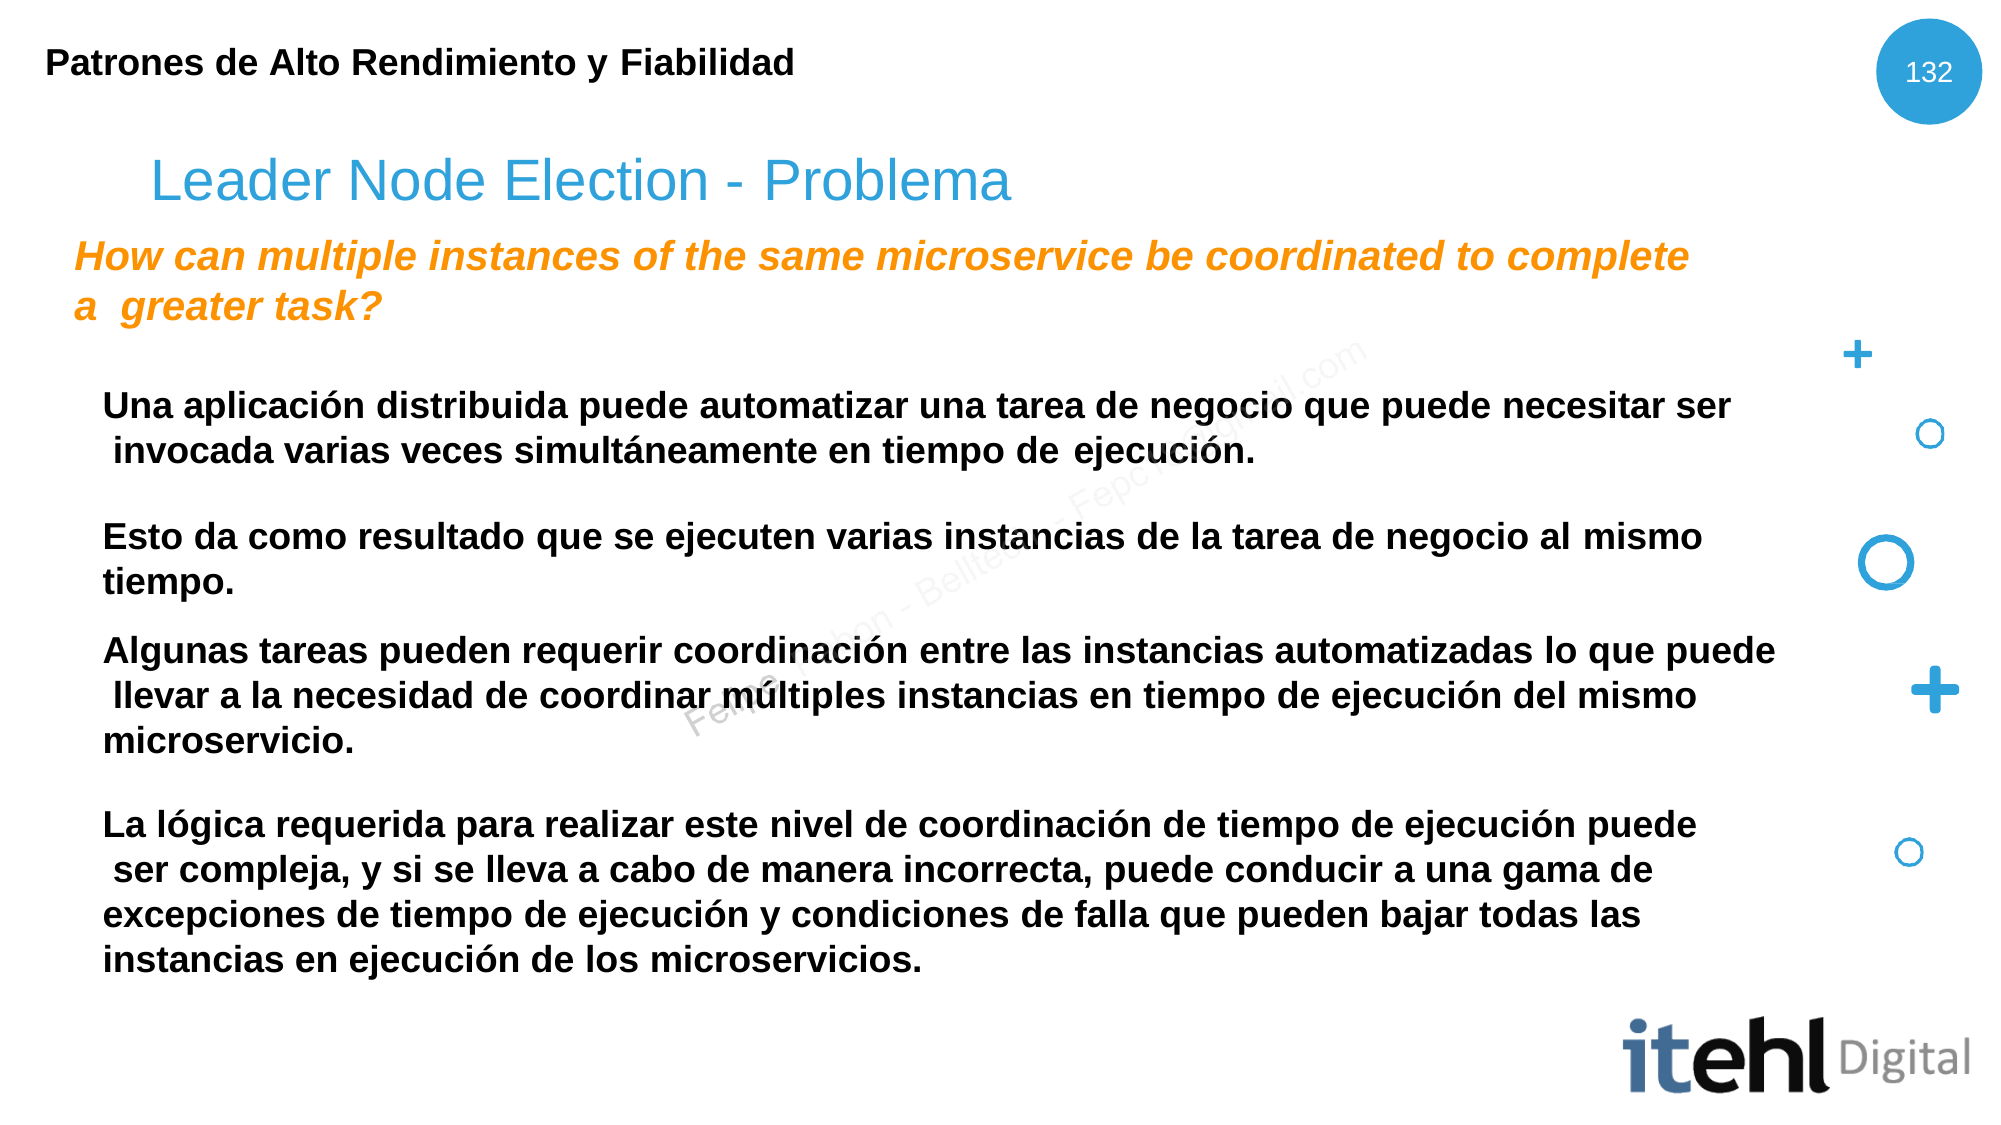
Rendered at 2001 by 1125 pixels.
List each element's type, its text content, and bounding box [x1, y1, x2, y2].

title Leader Node Election - Problema [148, 140, 1017, 226]
text_box [1857, 534, 1915, 591]
text_box 132 [1902, 50, 1956, 88]
text_box [732, 692, 745, 712]
text_box [1622, 1016, 1970, 1094]
text_box [759, 674, 779, 695]
text_box [1915, 418, 1945, 449]
text_box [1894, 837, 1924, 867]
text_box [683, 704, 706, 737]
text_box [1911, 665, 1960, 714]
text_box Patrones de Alto Rendimiento y Fiabilidad [43, 35, 800, 83]
text_box [790, 526, 1039, 677]
text_box How can multiple instances of the same microservice be coordinated to complete a greater task? Una aplicación distribuida puede automatizar una tarea de negocio que puede necesitar ser invocada varias veces simultáneamente en tiempo de ejecución. Esto da como resultado que se ejecuten varias instancias de la tarea de negocio al mismo tiempo. Algunas tareas pueden requerir coordinación entre las instancias automatizadas lo que puede llevar a la necesidad de coordinar múltiples instancias en tiempo de ejecución del mismo microservicio. La lógica requerida para realizar este nivel de coordinación de tiempo de ejecución puede ser compleja, y si se lleva a cabo de manera incorrecta, puede conducir a una gama de excepciones de tiempo de ejecución y condiciones de falla que pueden bajar todas las instancias en ejecución de los microservicios. [72, 226, 1786, 981]
text_box [721, 690, 738, 716]
text_box [1843, 339, 1872, 369]
text_box [739, 684, 761, 714]
text_box [1054, 343, 1367, 525]
text_box [709, 703, 729, 724]
